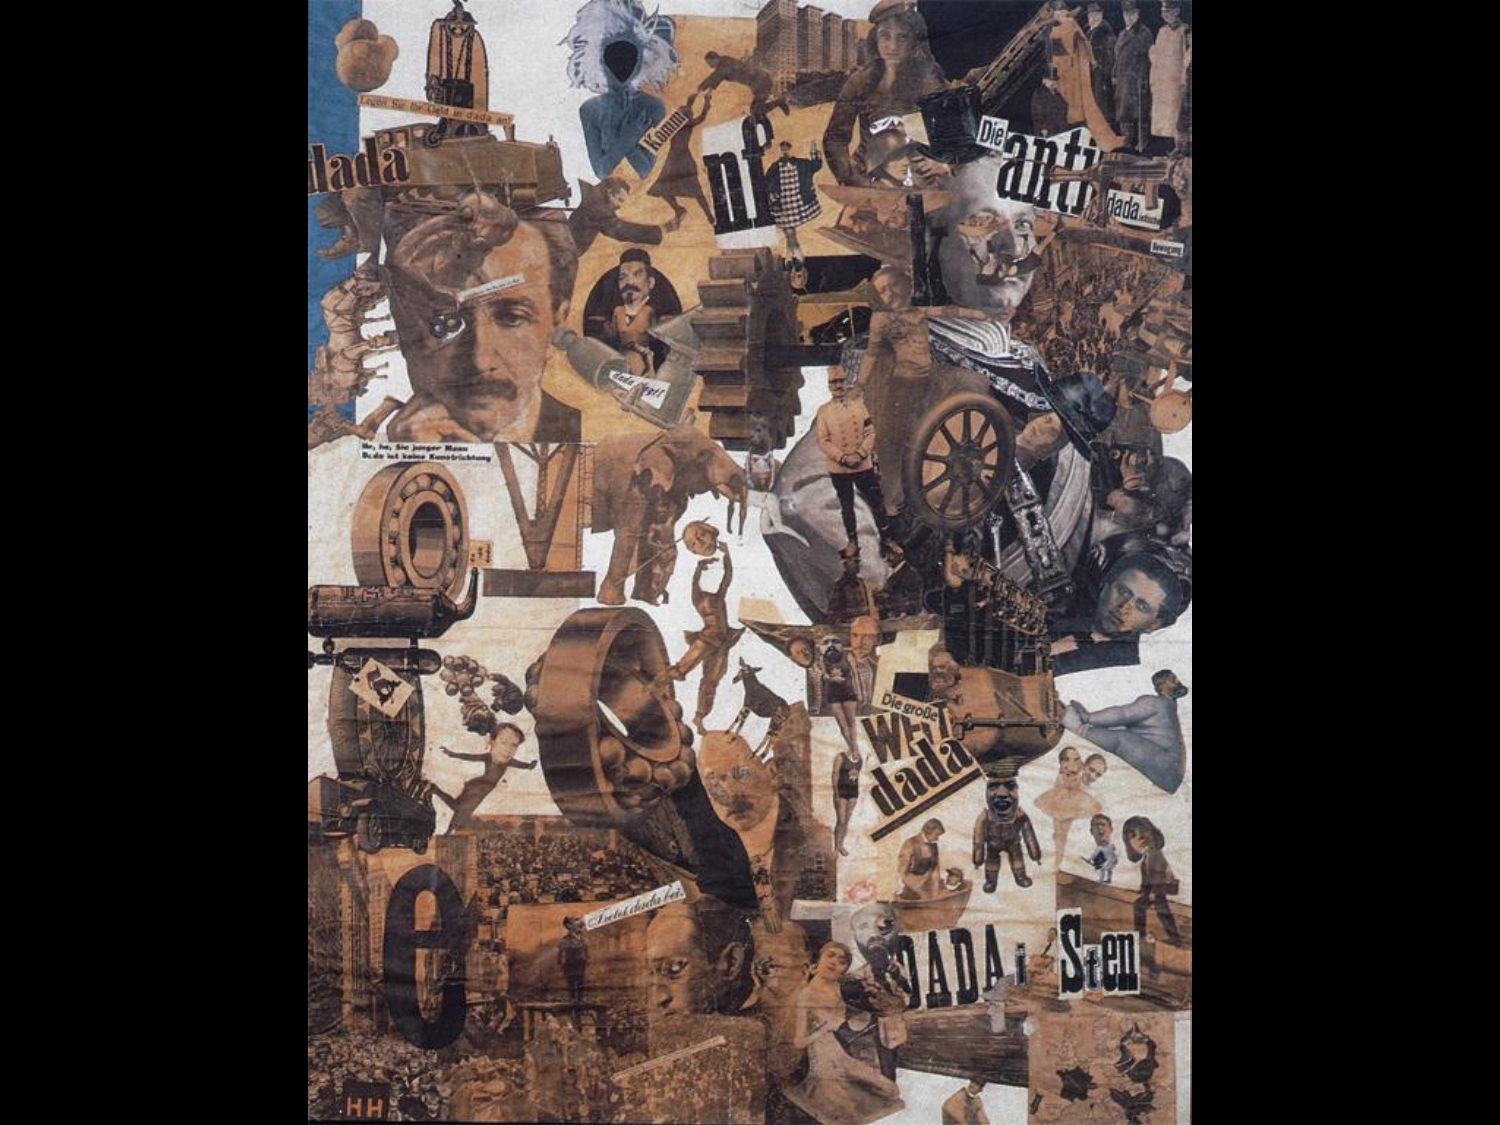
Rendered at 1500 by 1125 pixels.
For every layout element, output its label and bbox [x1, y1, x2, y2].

picture [308, 0, 1192, 1125]
